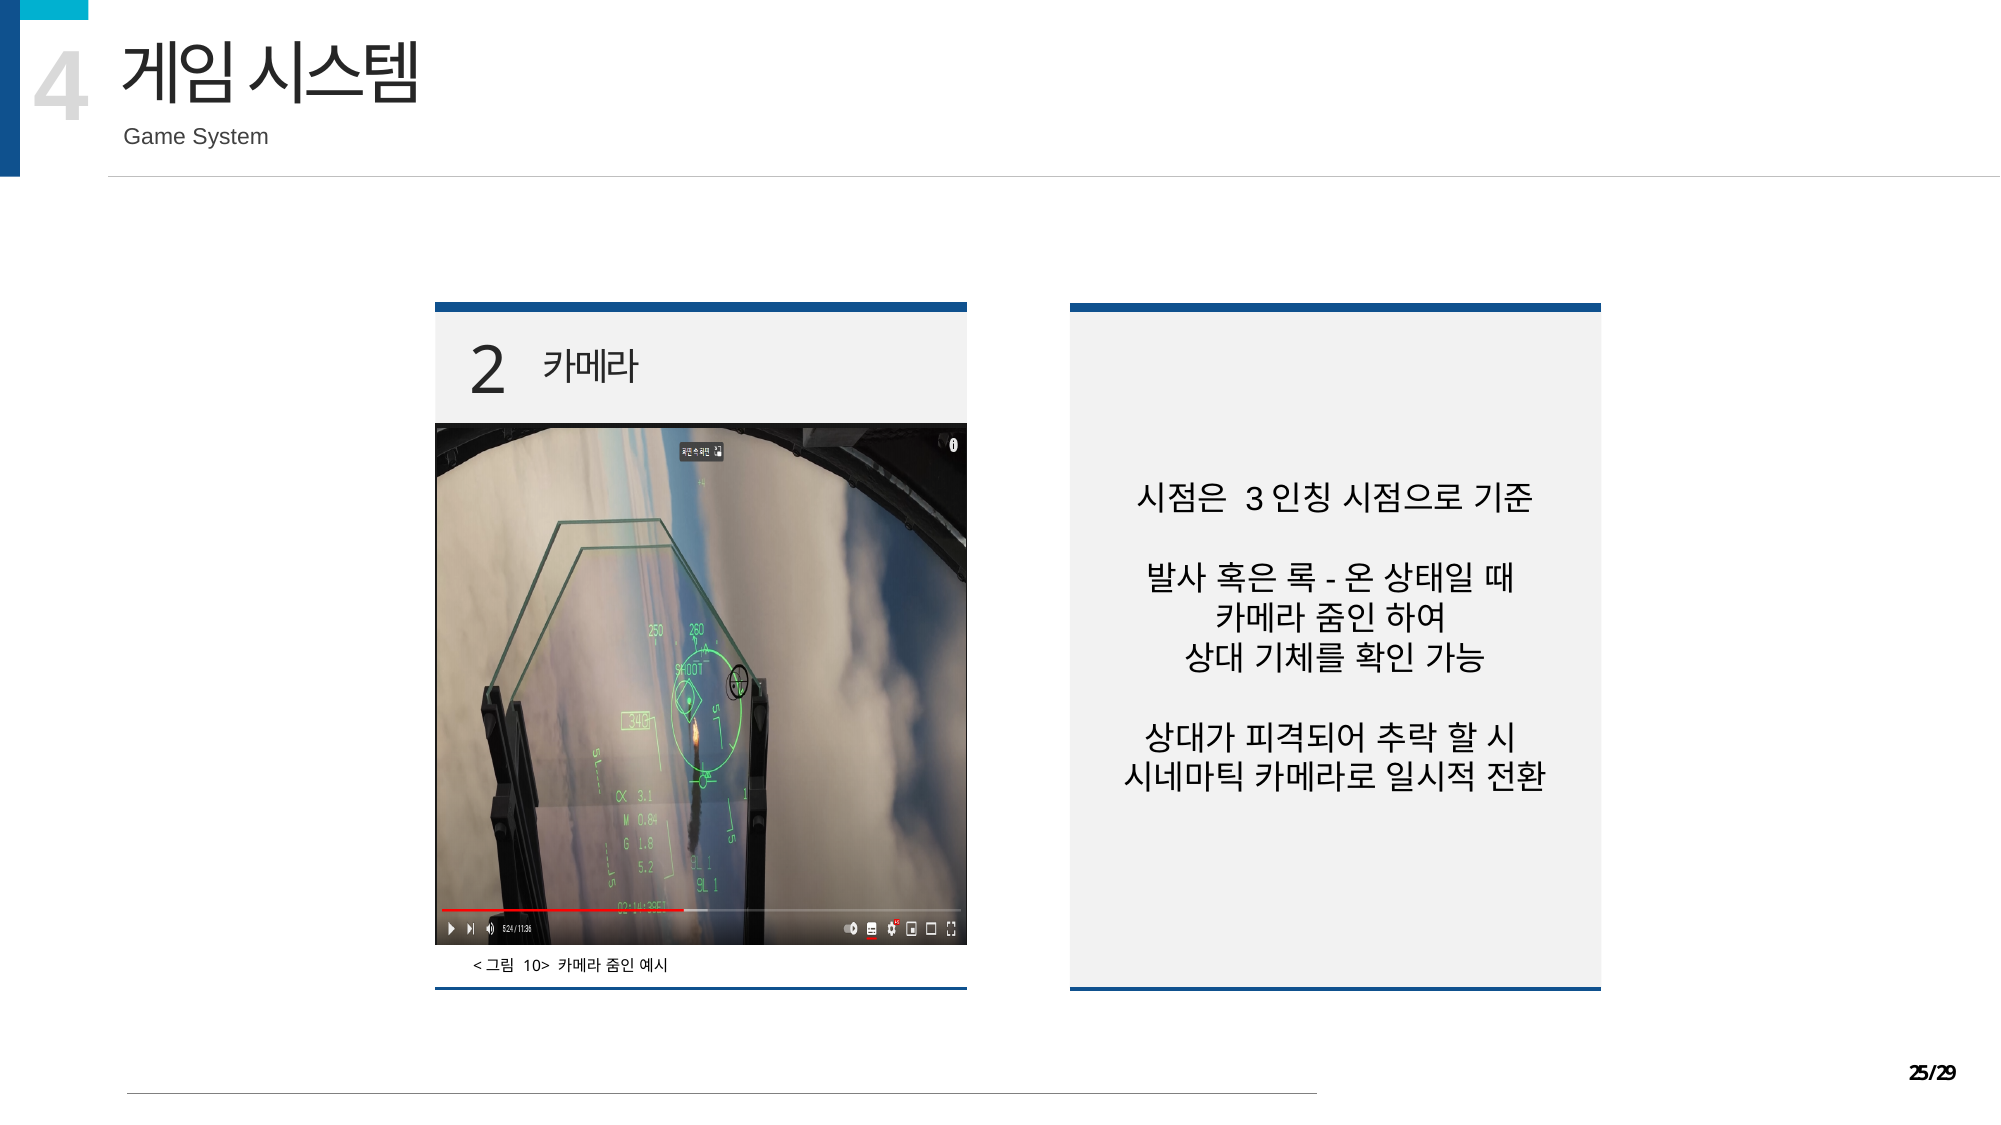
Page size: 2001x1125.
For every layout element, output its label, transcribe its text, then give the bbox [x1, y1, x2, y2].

text_box 시점은 3인칭 시점으로 기준 발사 혹은 록-온 상태일 때 카메라 줌인 하여 상대 기체를 확인 가능 상대가 피격되어 추락 할 시 시네마틱 카메라로 일시적 전환 [1069, 469, 1602, 804]
text_box 2 [454, 319, 523, 414]
text_box [1069, 804, 1602, 988]
text_box <그림 10> 카메라 줌인 예시 [435, 945, 829, 982]
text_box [0, 0, 2000, 177]
text_box [1600, 1050, 1988, 1119]
text_box [1069, 308, 1602, 469]
text_box 25 / 29 [1894, 1051, 1972, 1092]
text_box [434, 304, 968, 424]
text_box 카메라 [528, 335, 655, 396]
picture [435, 423, 967, 945]
